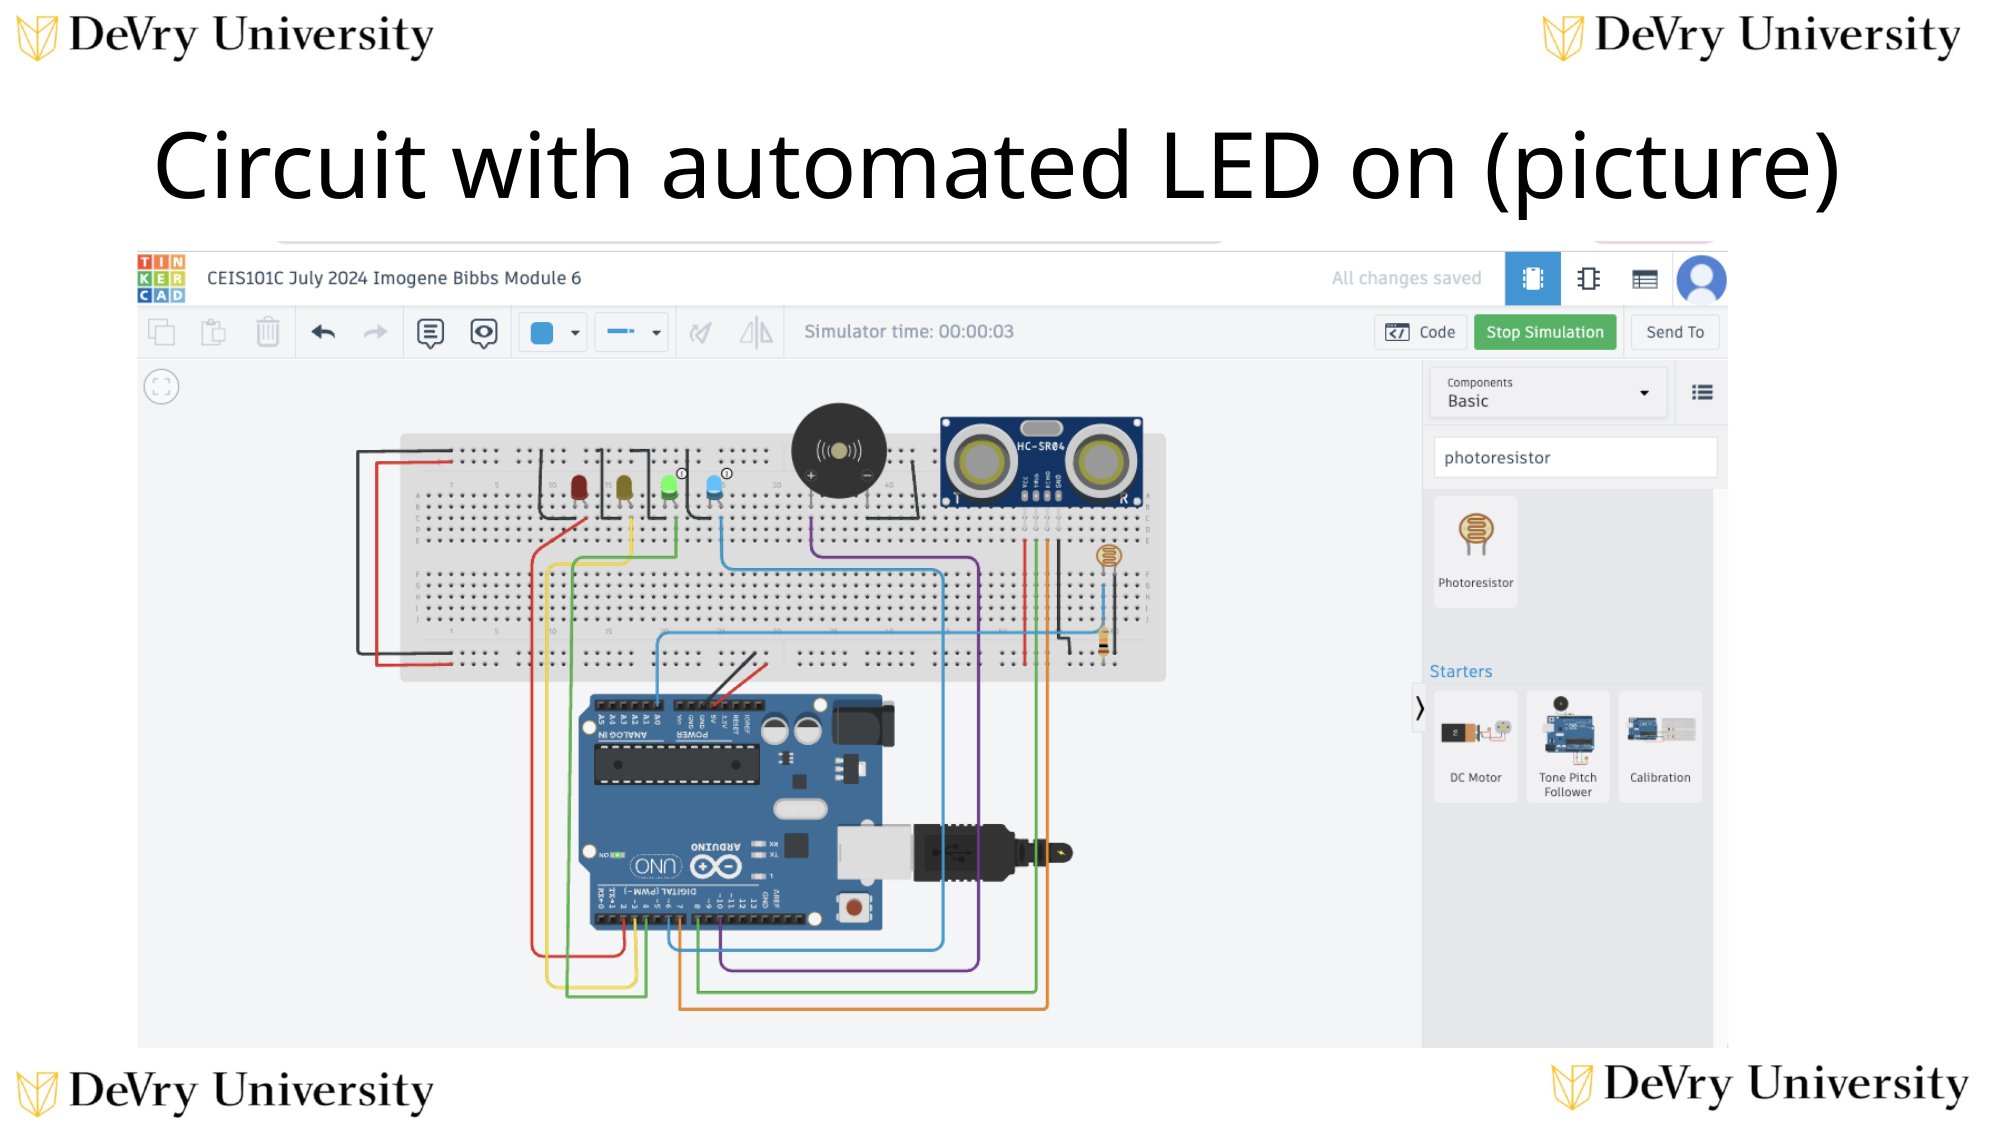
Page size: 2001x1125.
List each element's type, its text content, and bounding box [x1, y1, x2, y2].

picture [16, 1065, 434, 1124]
picture [1542, 8, 1961, 68]
picture [1551, 1057, 1969, 1117]
title Circuit with automated LED on (picture) [137, 59, 1863, 278]
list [137, 241, 1729, 1048]
picture [16, 8, 434, 68]
